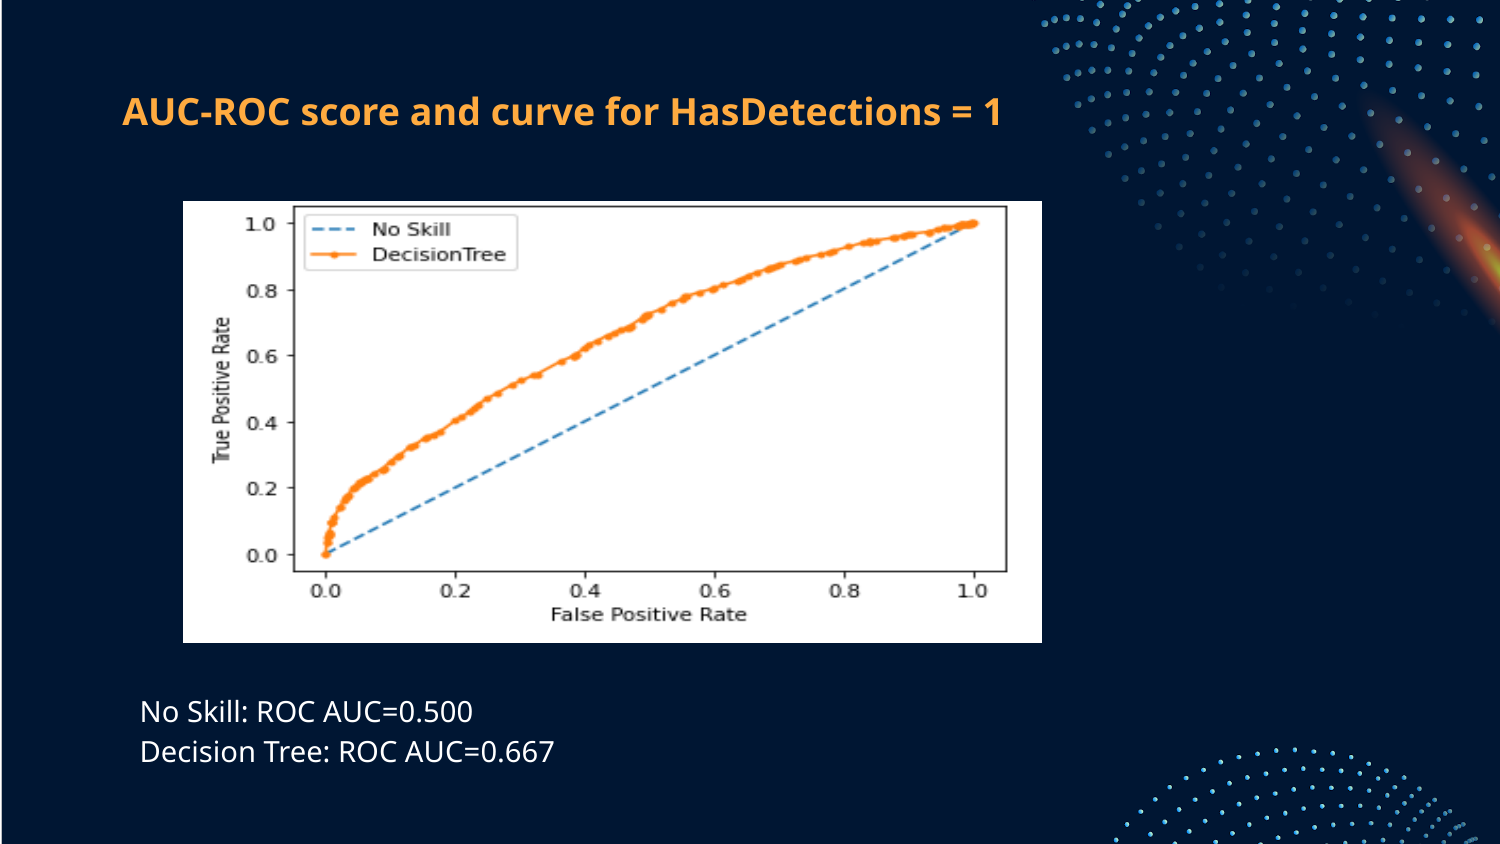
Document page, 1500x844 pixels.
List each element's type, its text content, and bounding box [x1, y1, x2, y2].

picture [0, 0, 1500, 844]
title AUC-ROC score and curve for HasDetections = 1 [107, 72, 1072, 196]
text_box No Skill: ROC AUC=0.500 Decision Tree: ROC AUC=0.667 [124, 678, 1329, 819]
